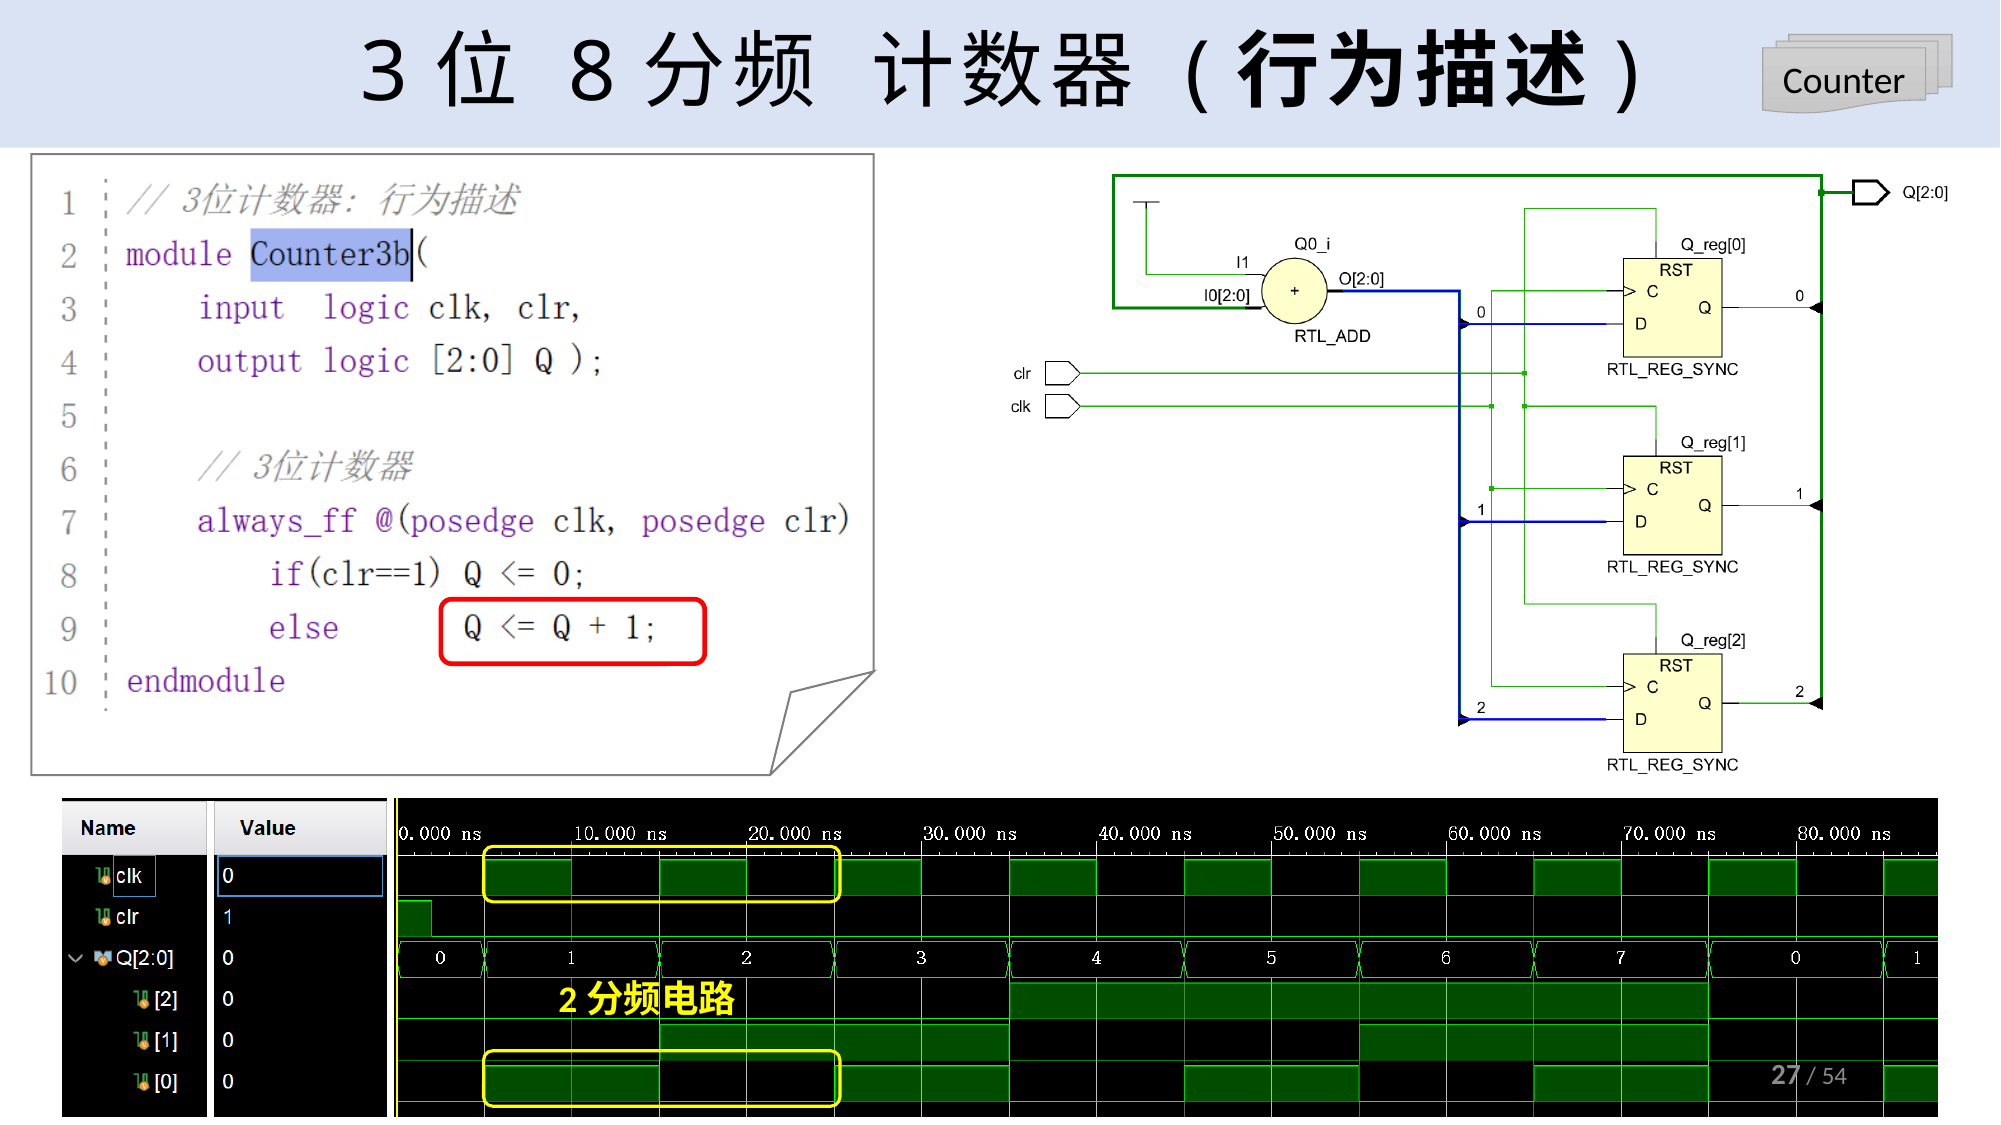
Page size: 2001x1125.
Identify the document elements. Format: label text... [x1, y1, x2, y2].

text_box Counter [1762, 33, 1953, 114]
title 3位 8分频 计数器 (行为描述) [0, 0, 2000, 148]
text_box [62, 798, 1938, 1117]
picture [1007, 156, 1962, 787]
picture [31, 179, 864, 711]
text_box [30, 153, 877, 777]
